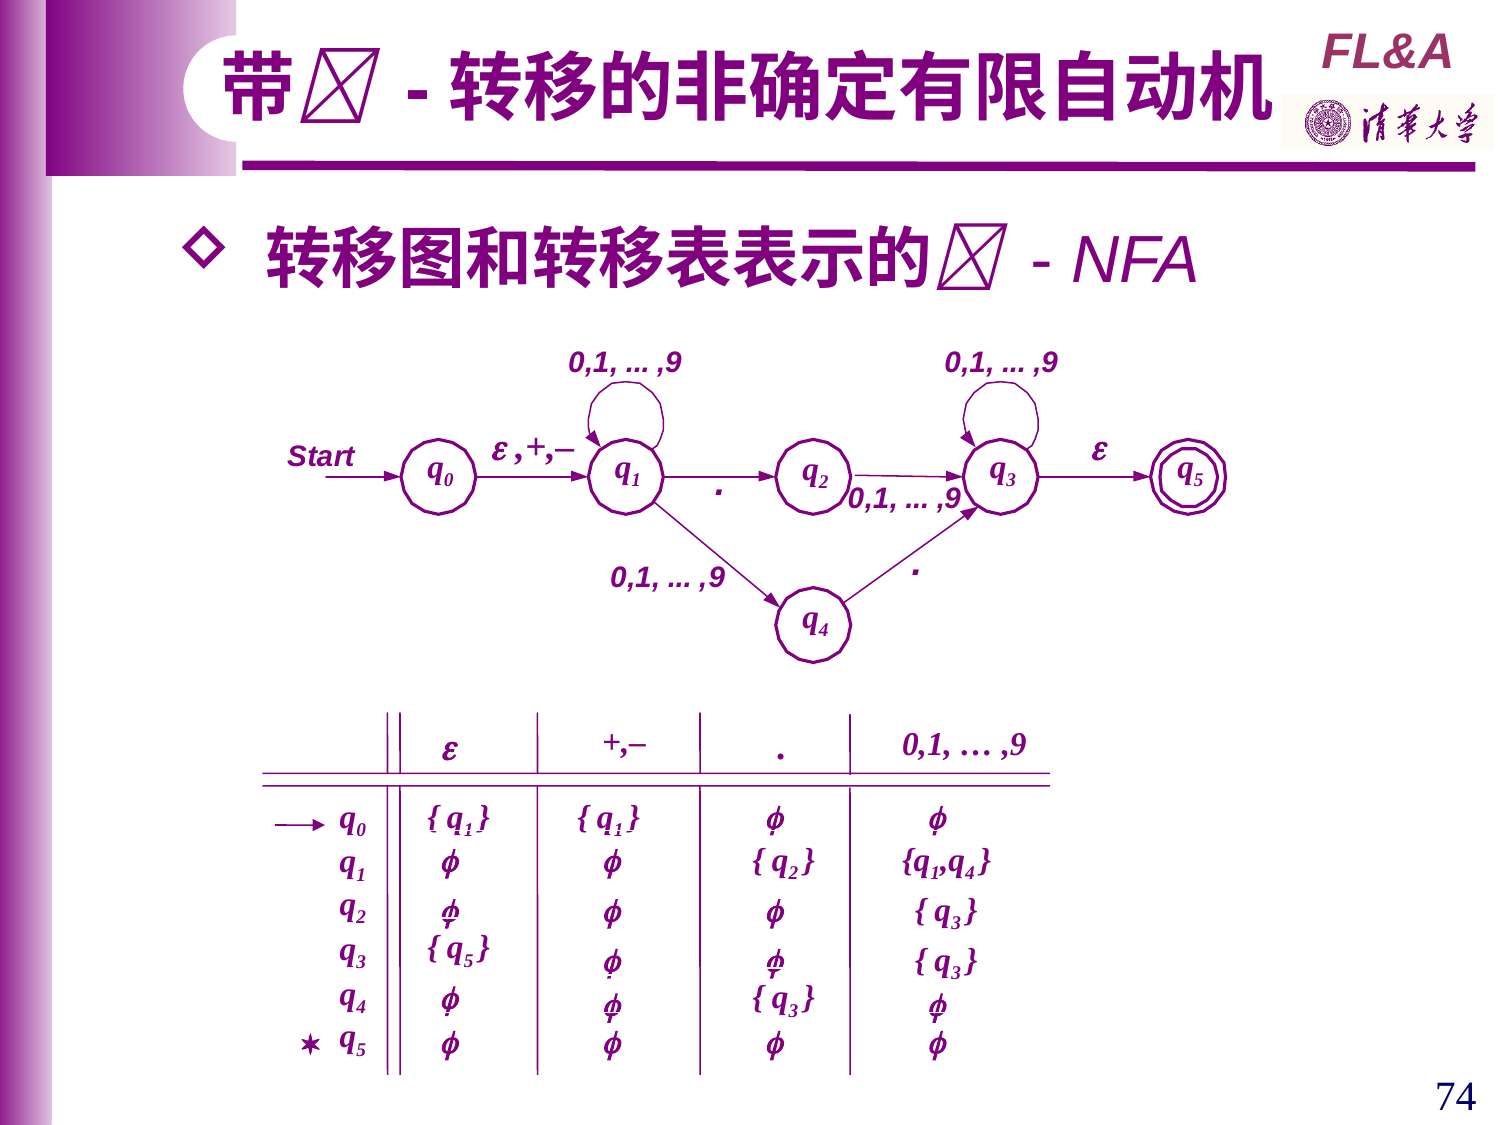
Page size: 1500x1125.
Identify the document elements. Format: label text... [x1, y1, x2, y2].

text_box { q3 } [737, 968, 838, 1029]
text_box  [587, 974, 675, 1012]
text_box  [587, 830, 675, 880]
text_box . [762, 714, 813, 775]
text_box q0 [324, 787, 388, 832]
text_box q5 [324, 1007, 388, 1068]
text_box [267, 342, 1232, 669]
text_box { q1 } [412, 787, 525, 848]
text_box  [912, 991, 1000, 1012]
text_box { q2 } [737, 830, 838, 891]
picture [1281, 94, 1495, 149]
text_box q2 [324, 875, 388, 919]
text_box  [912, 787, 1000, 830]
text_box q1 [324, 832, 388, 875]
text_box  [424, 880, 513, 918]
text_box 74 [1411, 1061, 1500, 1125]
text_box  [424, 714, 485, 775]
text_box 0,1, … ,9 [887, 714, 1050, 770]
text_box  [749, 1029, 838, 1068]
text_box { q3 } [900, 891, 1013, 930]
text_box q3 [324, 919, 388, 964]
text_box  [424, 1012, 513, 1068]
text_box 转移图和转移表表示的 - NFA [159, 207, 1222, 303]
text_box {q1,q4 } [887, 830, 1025, 891]
text_box  [587, 1012, 675, 1068]
text_box  [424, 979, 513, 1012]
text_box  [587, 930, 675, 974]
text_box  [749, 891, 838, 930]
text_box { q1 } [562, 787, 675, 848]
text_box 带 -转移的非确定有限自动机 [205, 42, 1288, 139]
text_box  [912, 1012, 1000, 1068]
text_box  [749, 787, 838, 830]
text_box  [587, 880, 675, 930]
text_box  [287, 1012, 324, 1068]
text_box  [749, 930, 838, 968]
text_box { q3 } [900, 930, 1013, 991]
text_box q4 [324, 964, 388, 1007]
text_box [274, 818, 324, 832]
text_box { q5 } [412, 918, 525, 979]
text_box  [424, 830, 513, 880]
text_box +,– [587, 712, 675, 768]
